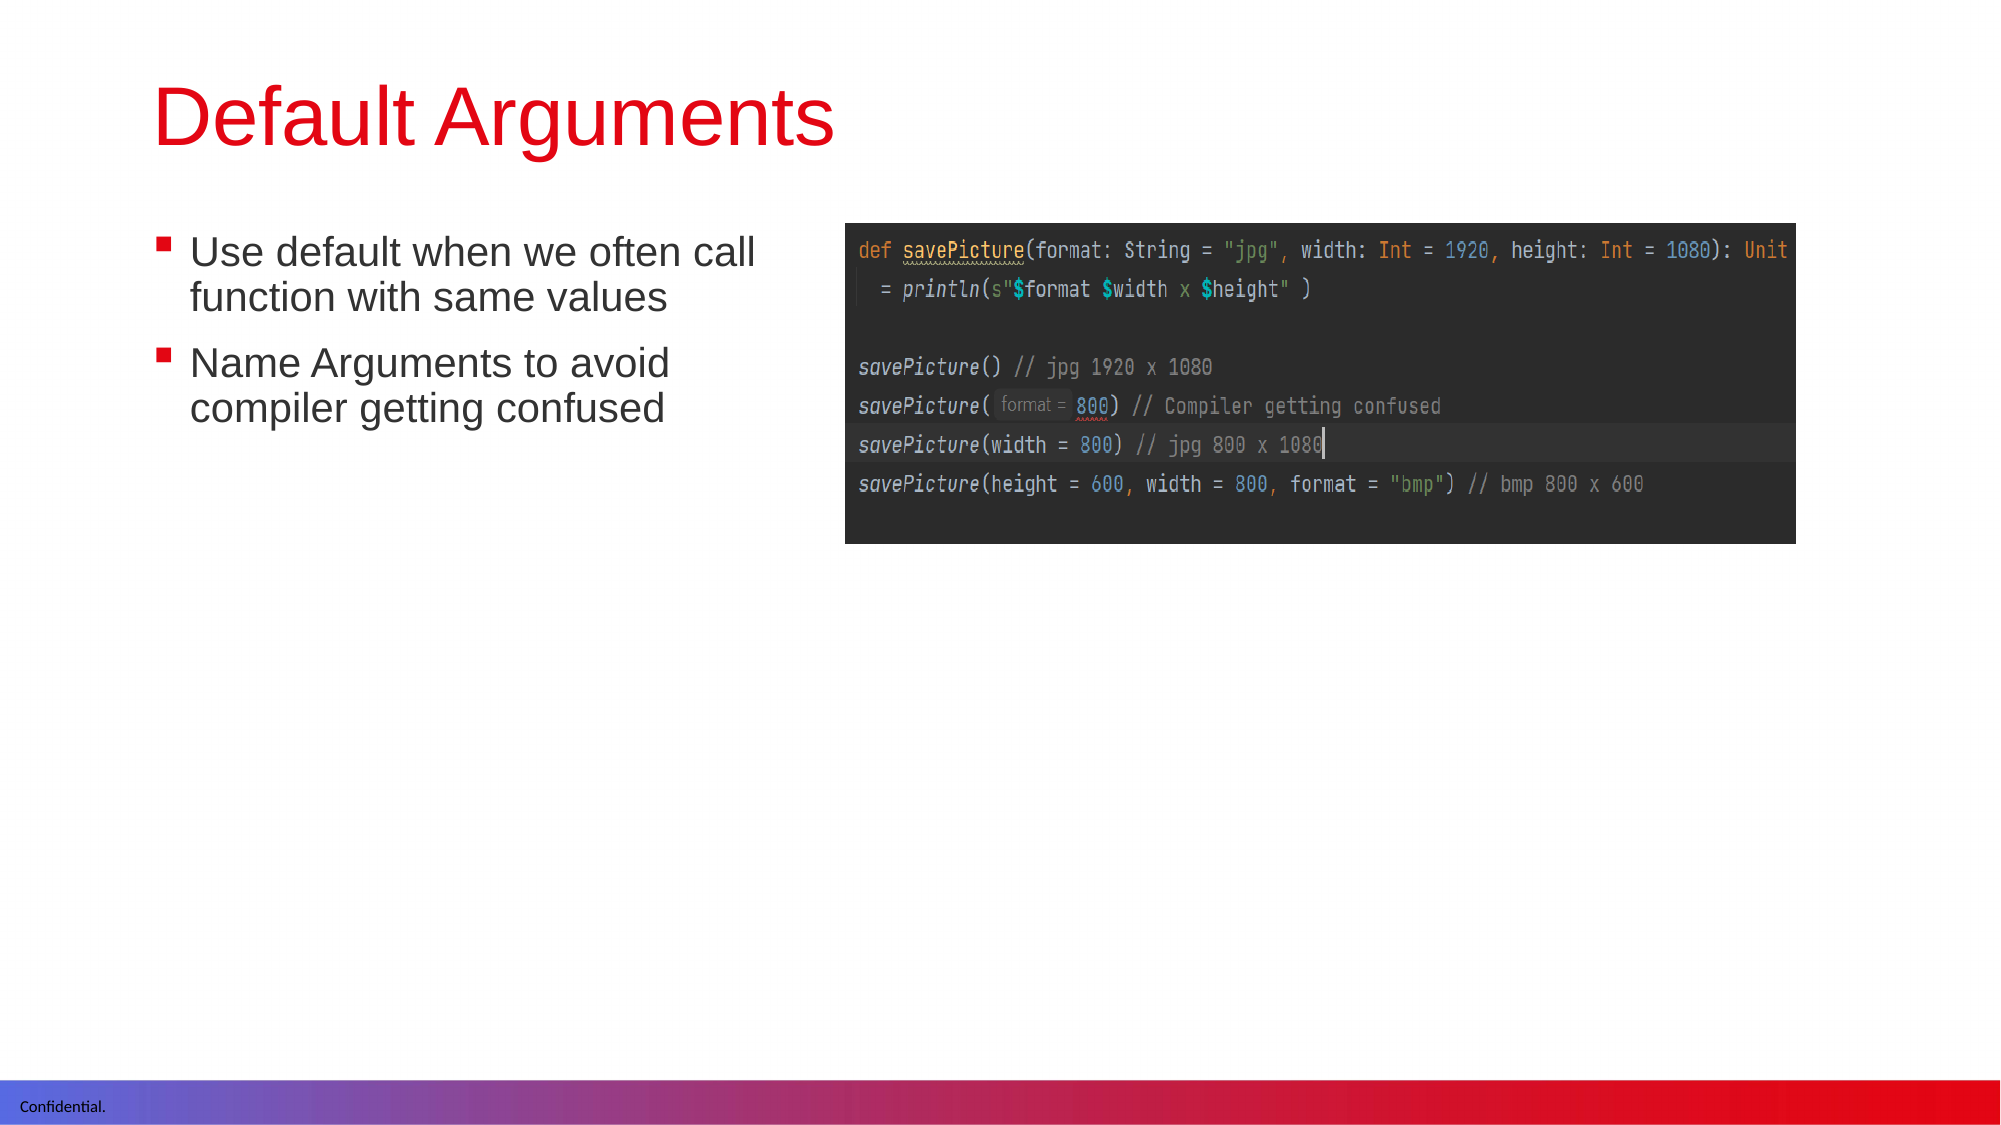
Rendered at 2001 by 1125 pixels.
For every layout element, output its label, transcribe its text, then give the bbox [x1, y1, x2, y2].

title Default Arguments [137, 66, 1863, 155]
list Use default when we often call function with same values Name Arguments to avoid compiler getting confused [137, 223, 845, 1034]
picture [0, 0, 2001, 1125]
